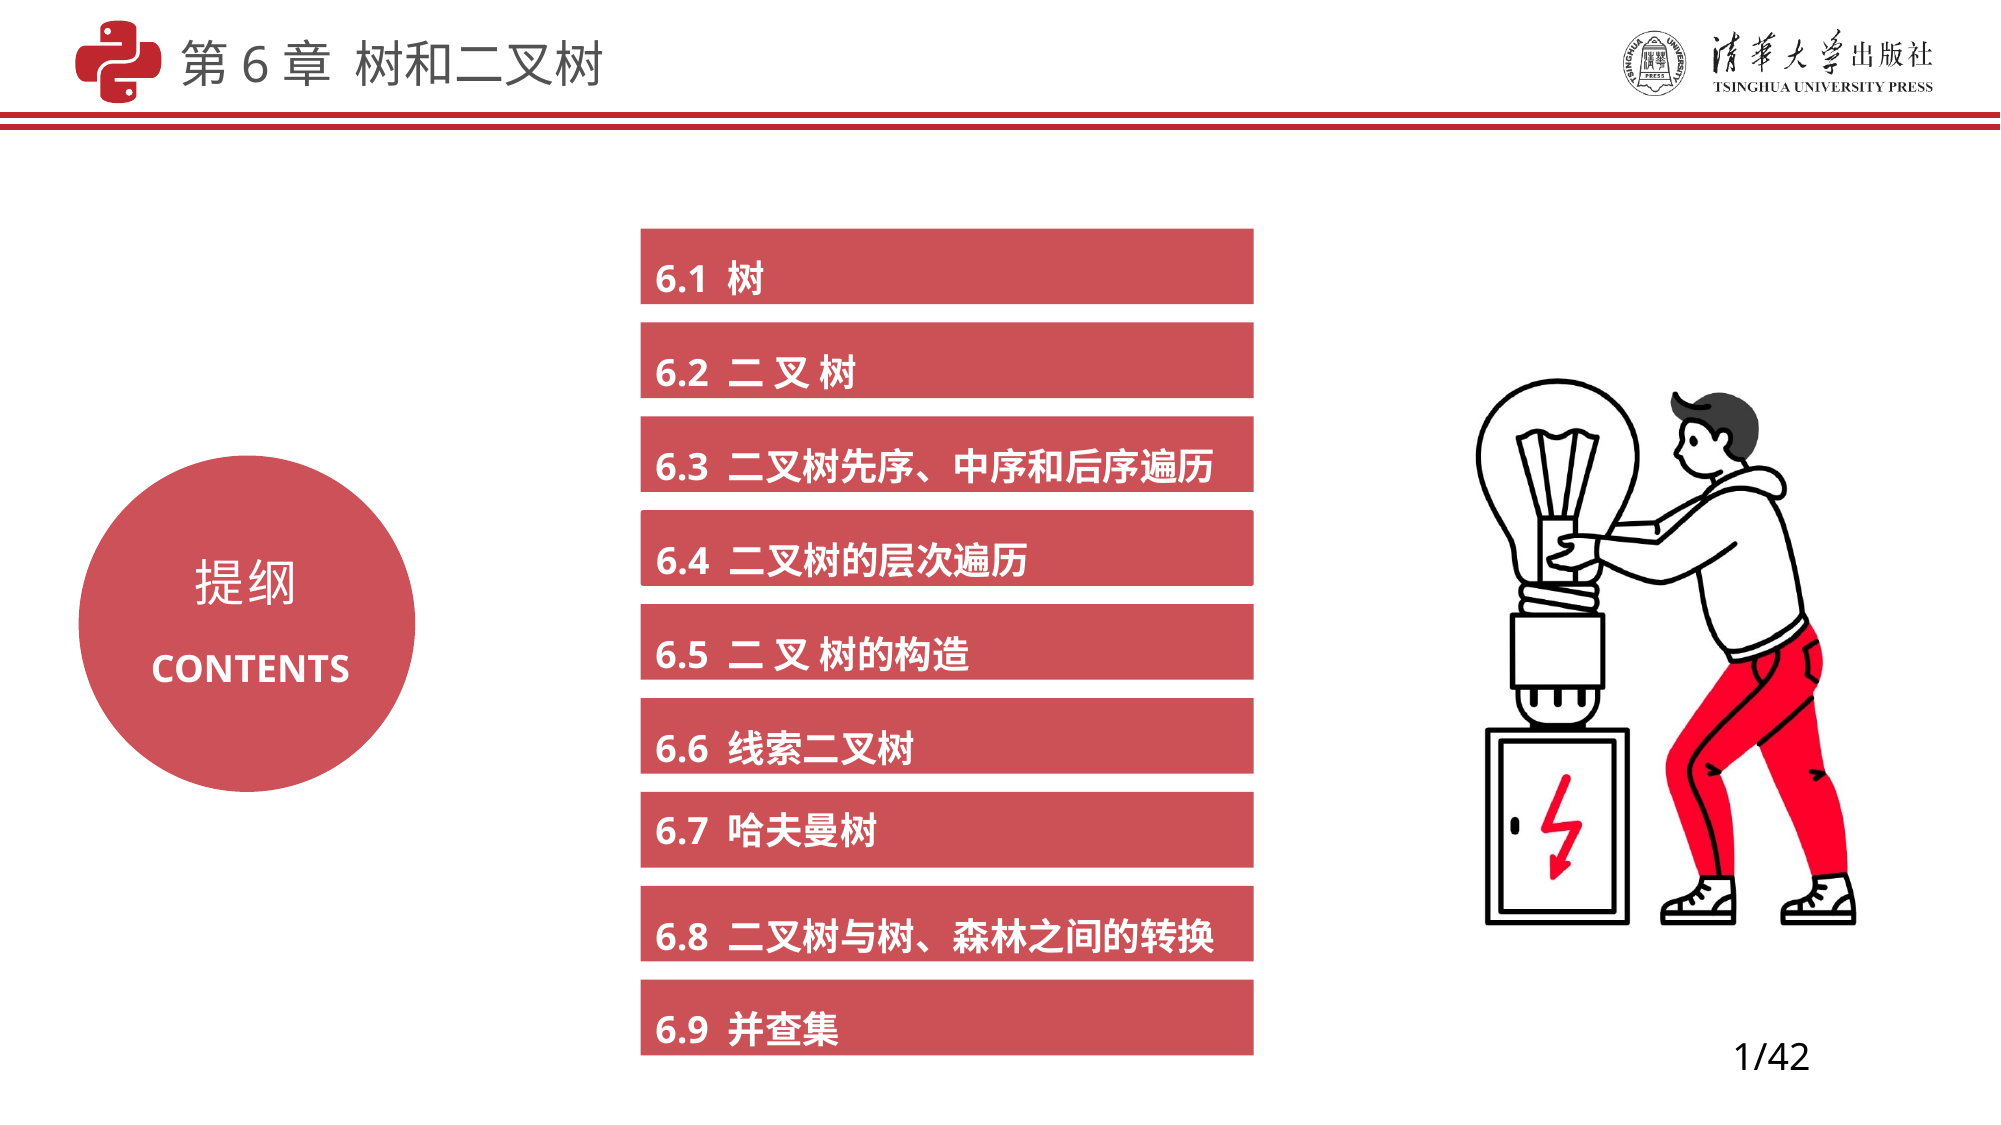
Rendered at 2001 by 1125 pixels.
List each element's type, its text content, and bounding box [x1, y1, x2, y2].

text_box 第6章 树和二叉树 [164, 24, 620, 100]
text_box 6.1 树 [640, 228, 1255, 305]
text_box 6.2 二 叉 树 [640, 321, 1255, 399]
picture [1420, 304, 1893, 964]
text_box 6.6 线索二叉树 [640, 697, 1255, 775]
text_box 6.5 二 叉 树的构造 [640, 603, 1255, 681]
text_box 6.8 二叉树与树、森林之间的转换 [640, 885, 1255, 962]
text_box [65, 455, 436, 792]
text_box 6.9 并查集 [640, 979, 1255, 1056]
text_box 6.7 哈夫曼树 [640, 791, 1255, 869]
slide_number 1/42 [1717, 1025, 1853, 1086]
text_box 6.3 二叉树先序、中序和后序遍历 [640, 415, 1255, 493]
text_box 6.4 二叉树的层次遍历 [639, 509, 1255, 587]
